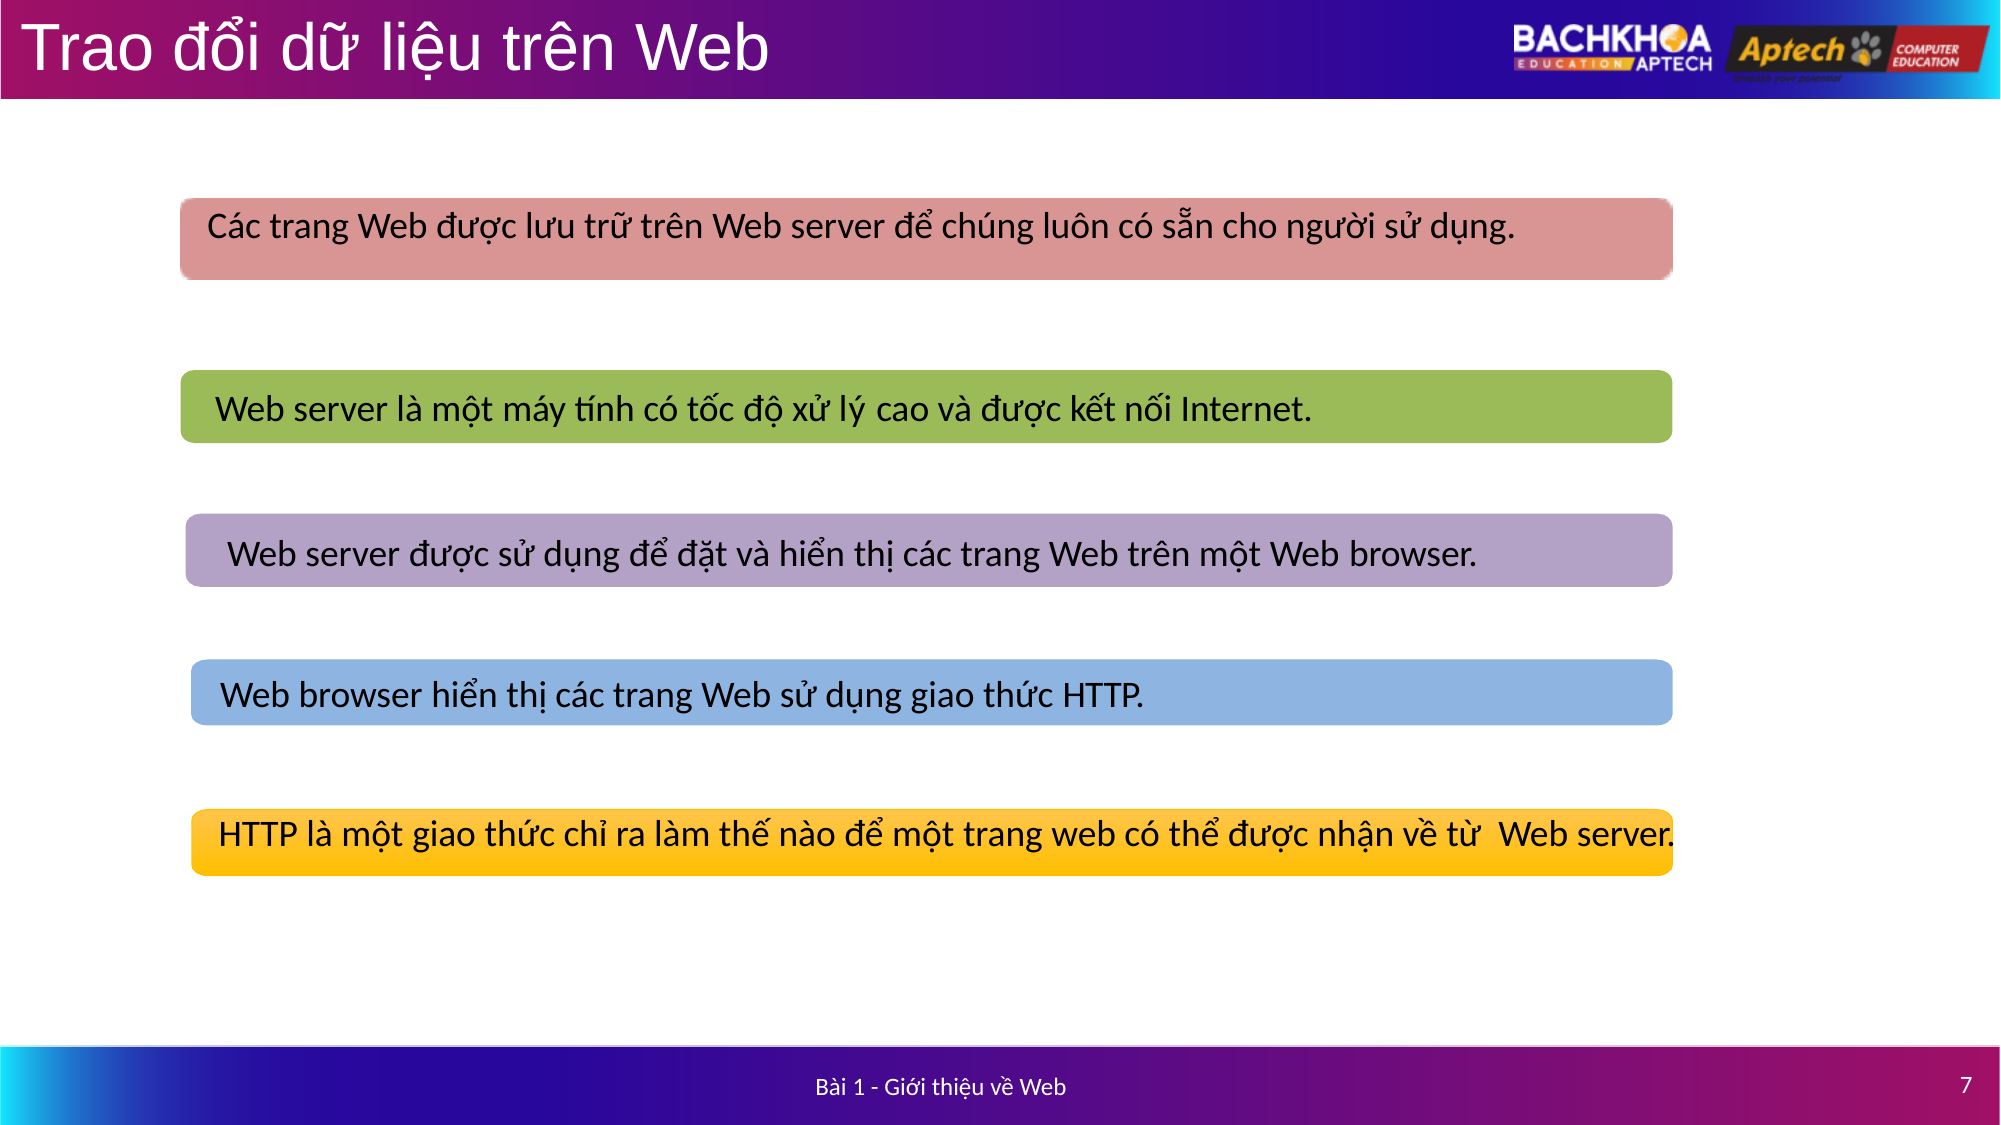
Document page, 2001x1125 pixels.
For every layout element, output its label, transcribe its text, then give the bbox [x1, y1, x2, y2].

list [179, 198, 1673, 280]
text_box Web browser hiển thị các trang Web sử dụng giao thức HTTP. [204, 663, 1160, 723]
footer Bài 1 - Giới thiệu về Web [17, 1055, 1865, 1116]
title Trao đổi dữ liệu trên Web [4, 5, 1990, 93]
picture [0, 1045, 2000, 1125]
picture [0, 0, 2001, 99]
text_box [191, 808, 1673, 877]
text_box [185, 513, 1673, 587]
text_box Web server được sử dụng để đặt và hiển thị các trang Web trên một Web browser. [211, 521, 1493, 582]
slide_number 7 [1877, 1053, 1988, 1114]
text_box [180, 370, 1673, 444]
text_box Web server là một máy tính có tốc độ xử lý cao và được kết nối Internet. [199, 376, 1374, 437]
text_box [191, 659, 1673, 726]
text_box HTTP là một giao thức chỉ ra làm thế nào để một trang web có thể được nhận về từ Web server. [202, 828, 1722, 861]
